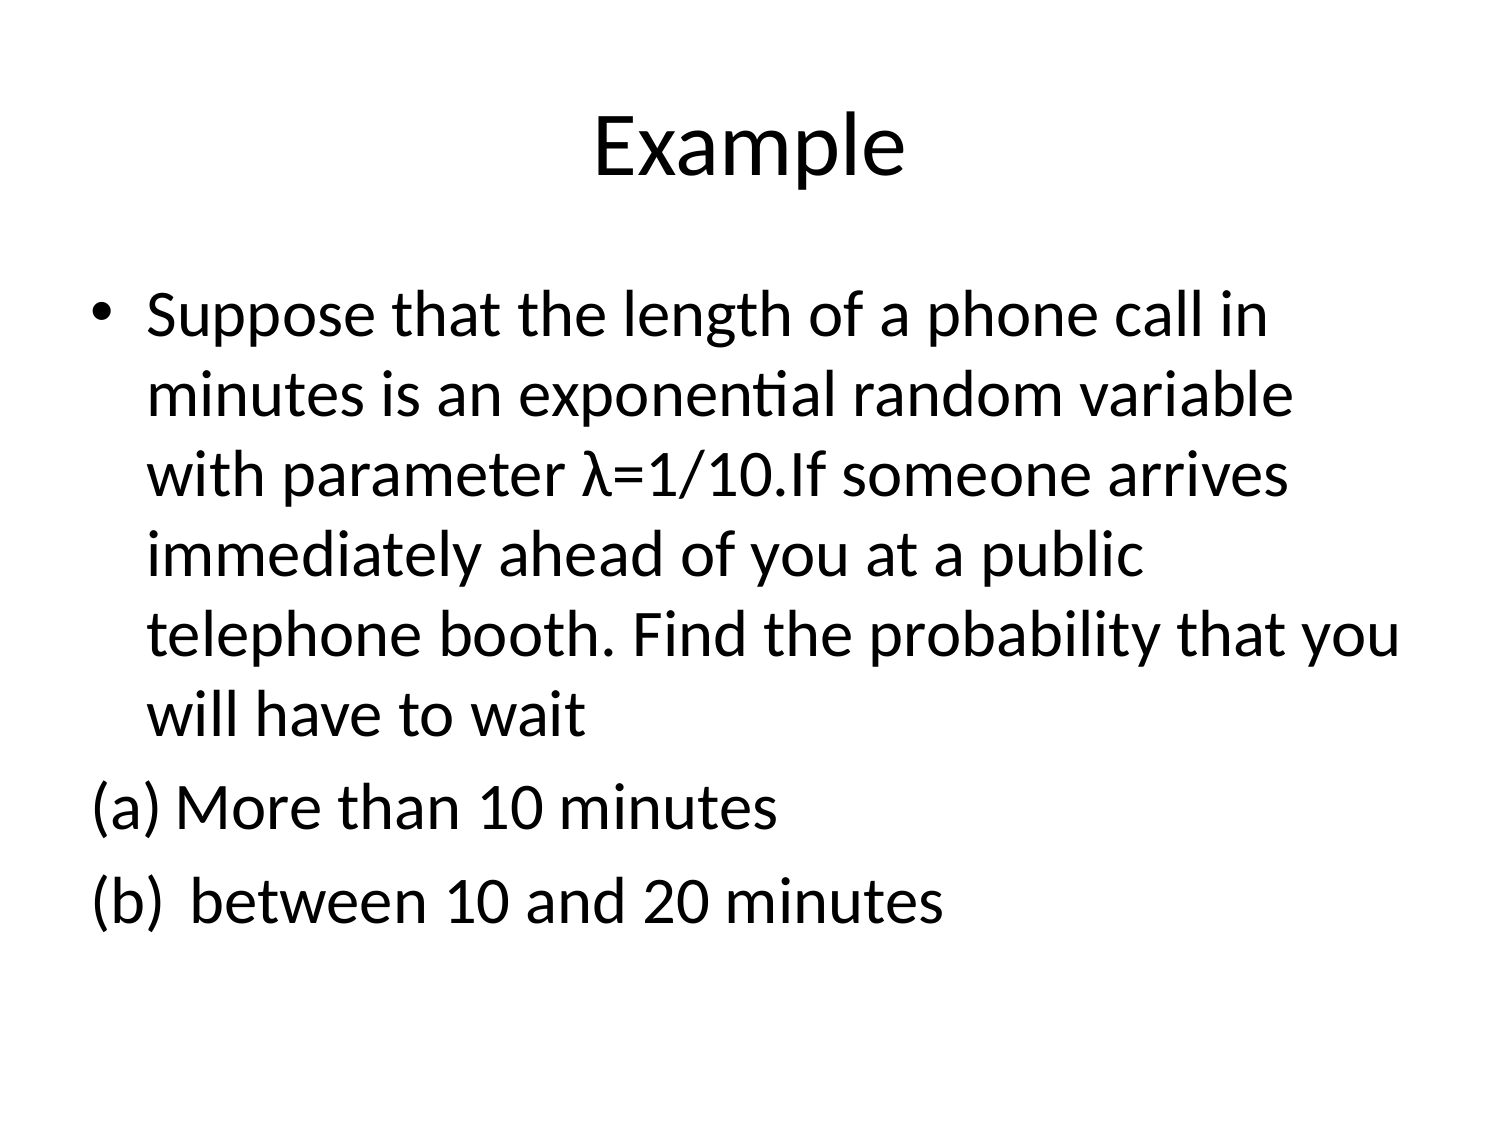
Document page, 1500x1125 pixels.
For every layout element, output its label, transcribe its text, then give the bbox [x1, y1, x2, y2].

title Example [75, 45, 1425, 233]
list Suppose that the length of a phone call in minutes is an exponential random variable with parameter λ=1/10.If someone arrives immediately ahead of you at a public telephone booth. Find the probability that you will have to wait More than 10 minutes between 10 and 20 minutes [75, 262, 1425, 1005]
